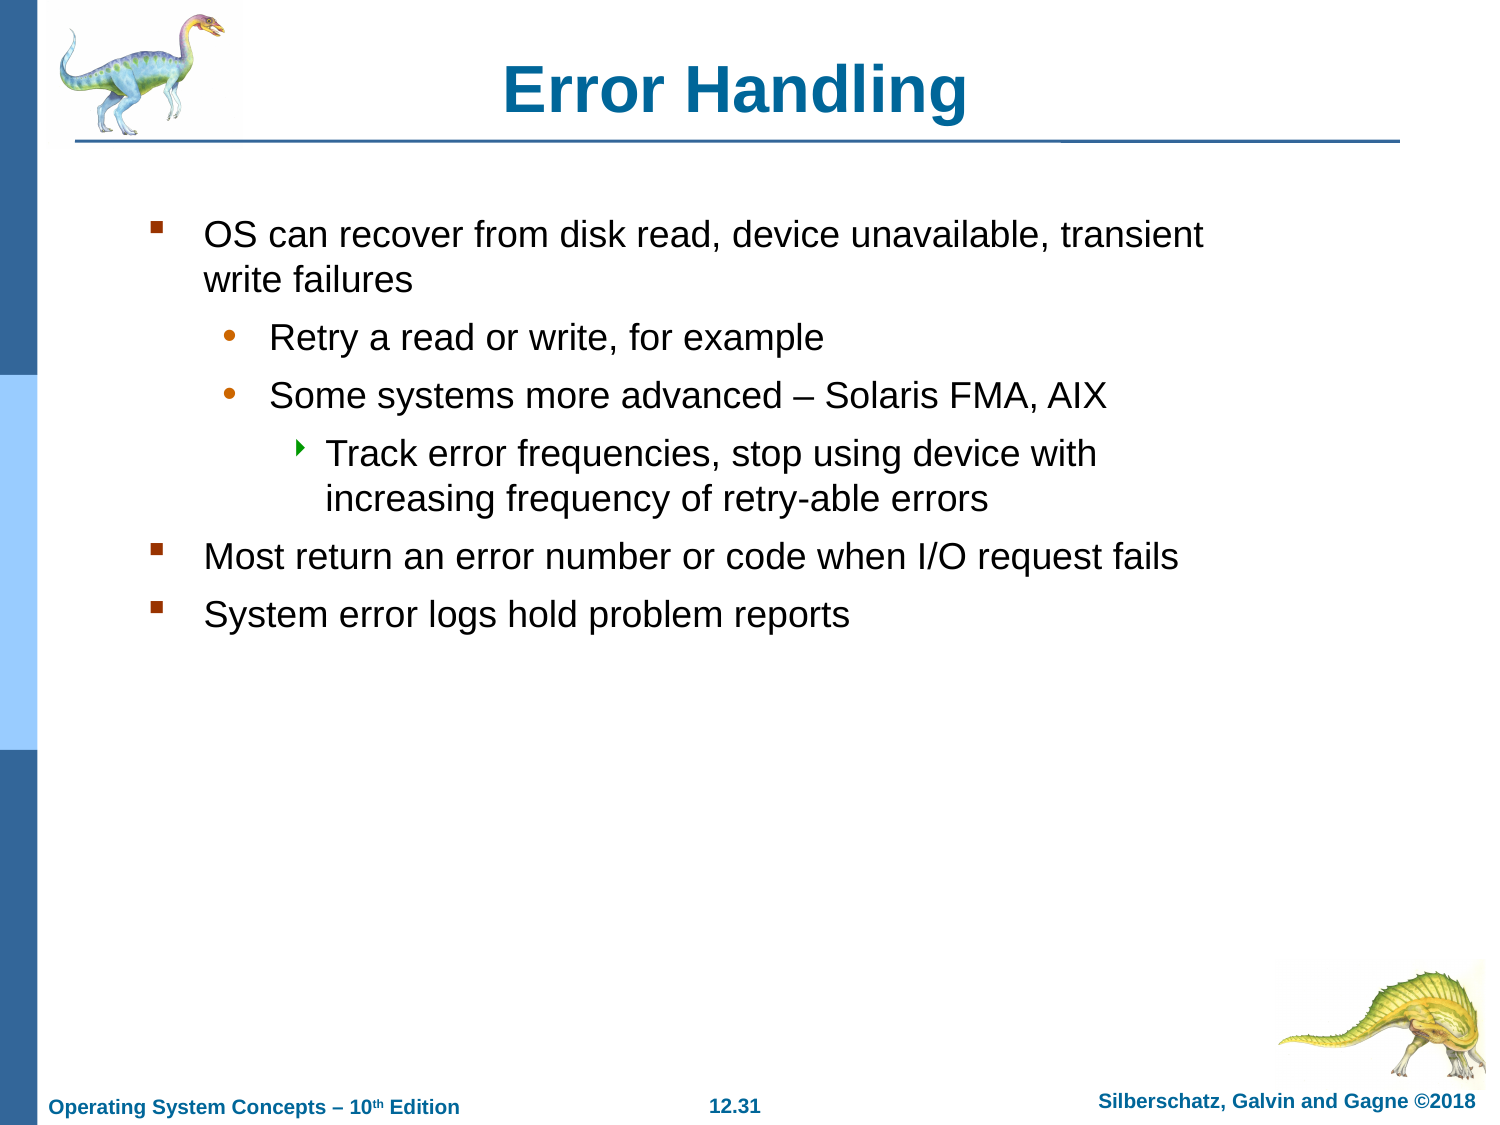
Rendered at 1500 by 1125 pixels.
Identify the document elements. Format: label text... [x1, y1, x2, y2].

picture [1275, 959, 1486, 1090]
title Error Handling [61, 39, 1412, 134]
picture [46, 0, 243, 149]
list OS can recover from disk read, device unavailable, transient write failures Retry a read or write, for example Some systems more advanced – Solaris FMA, AIX Track error frequencies, stop using device with increasing frequency of retry-able errors Most return an error number or code when I/O request fails System error logs hold problem reports [132, 202, 1274, 946]
